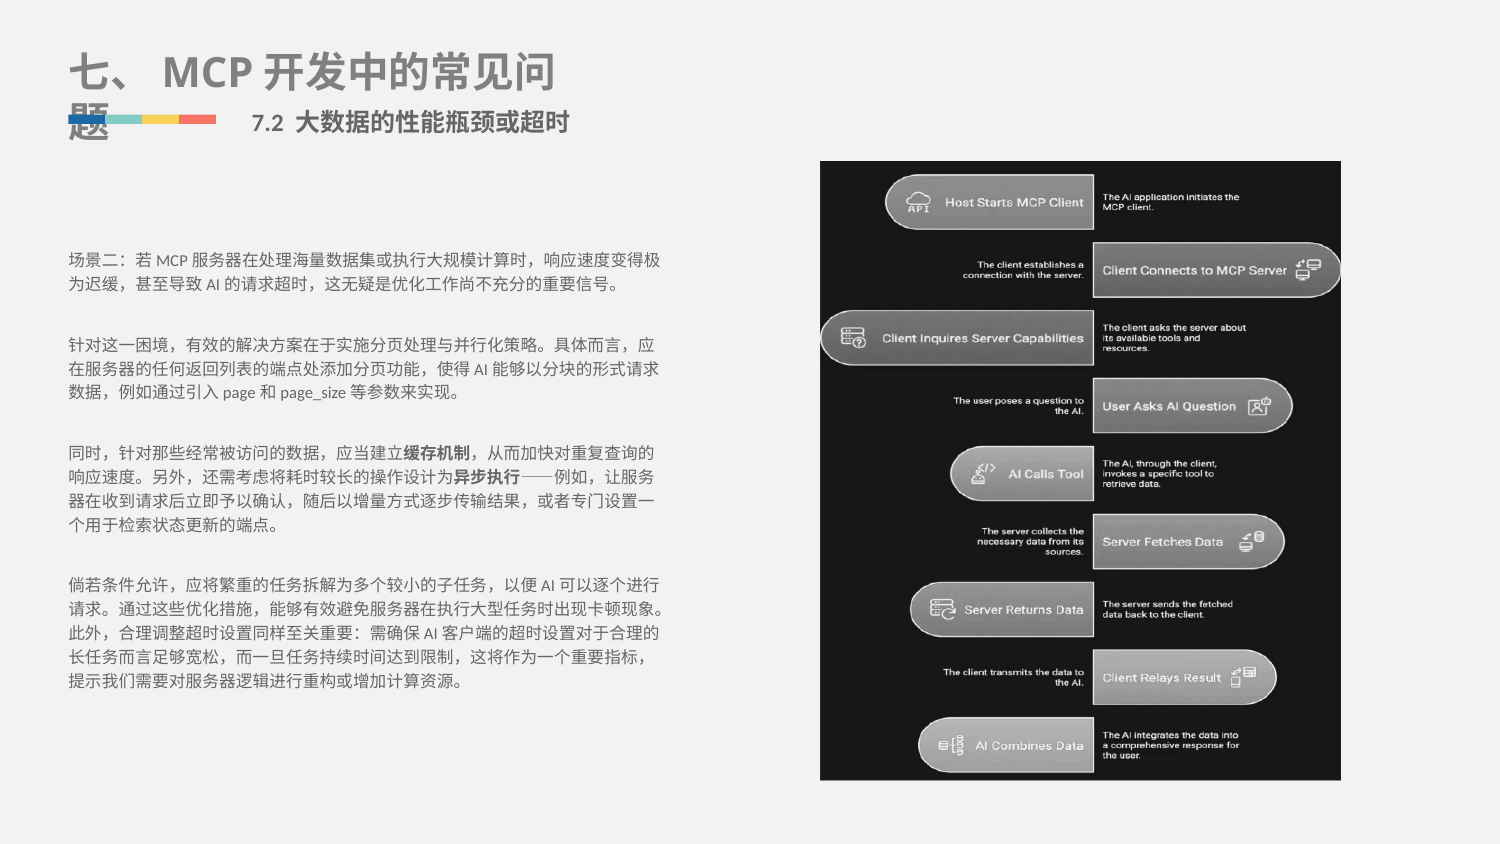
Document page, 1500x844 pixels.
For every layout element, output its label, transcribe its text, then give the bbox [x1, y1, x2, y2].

text_box 7.2 大数据的性能瓶颈或超时 [236, 93, 586, 145]
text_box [68, 114, 217, 125]
text_box 场景二：若MCP服务器在处理海量数据集或执行大规模计算时，响应速度变得极为迟缓，甚至导致AI的请求超时，这无疑是优化工作尚不充分的重要信号。 针对这一困境，有效的解决方案在于实施分页处理与并行化策略。具体而言，应在服务器的任何返回列表的端点处添加分页功能，使得AI能够以分块的形式请求数据，例如通过引入page和page_size等参数来实现。 同时，针对那些经常被访问的数据，应当建立缓存机制，从而加快对重复查询的响应速度。另外，还需考虑将耗时较长的操作设计为异步执行——例如，让服务器在收到请求后立即予以确认，随后以增量方式逐步传输结果，或者专门设置一个用于检索状态更新的端点。 倘若条件允许，应将繁重的任务拆解为多个较小的子任务，以便AI可以逐个进行请求。通过这些优化措施，能够有效避免服务器在执行大型任务时出现卡顿现象。此外，合理调整超时设置同样至关重要：需确保AI客户端的超时设置对于合理的长任务而言足够宽松，而一旦任务持续时间达到限制，这将作为一个重要指标，提示我们需要对服务器逻辑进行重构或增加计算资源。 [68, 246, 663, 691]
text_box 七、MCP开发中的常见问题 [68, 45, 597, 146]
picture [820, 161, 1341, 781]
